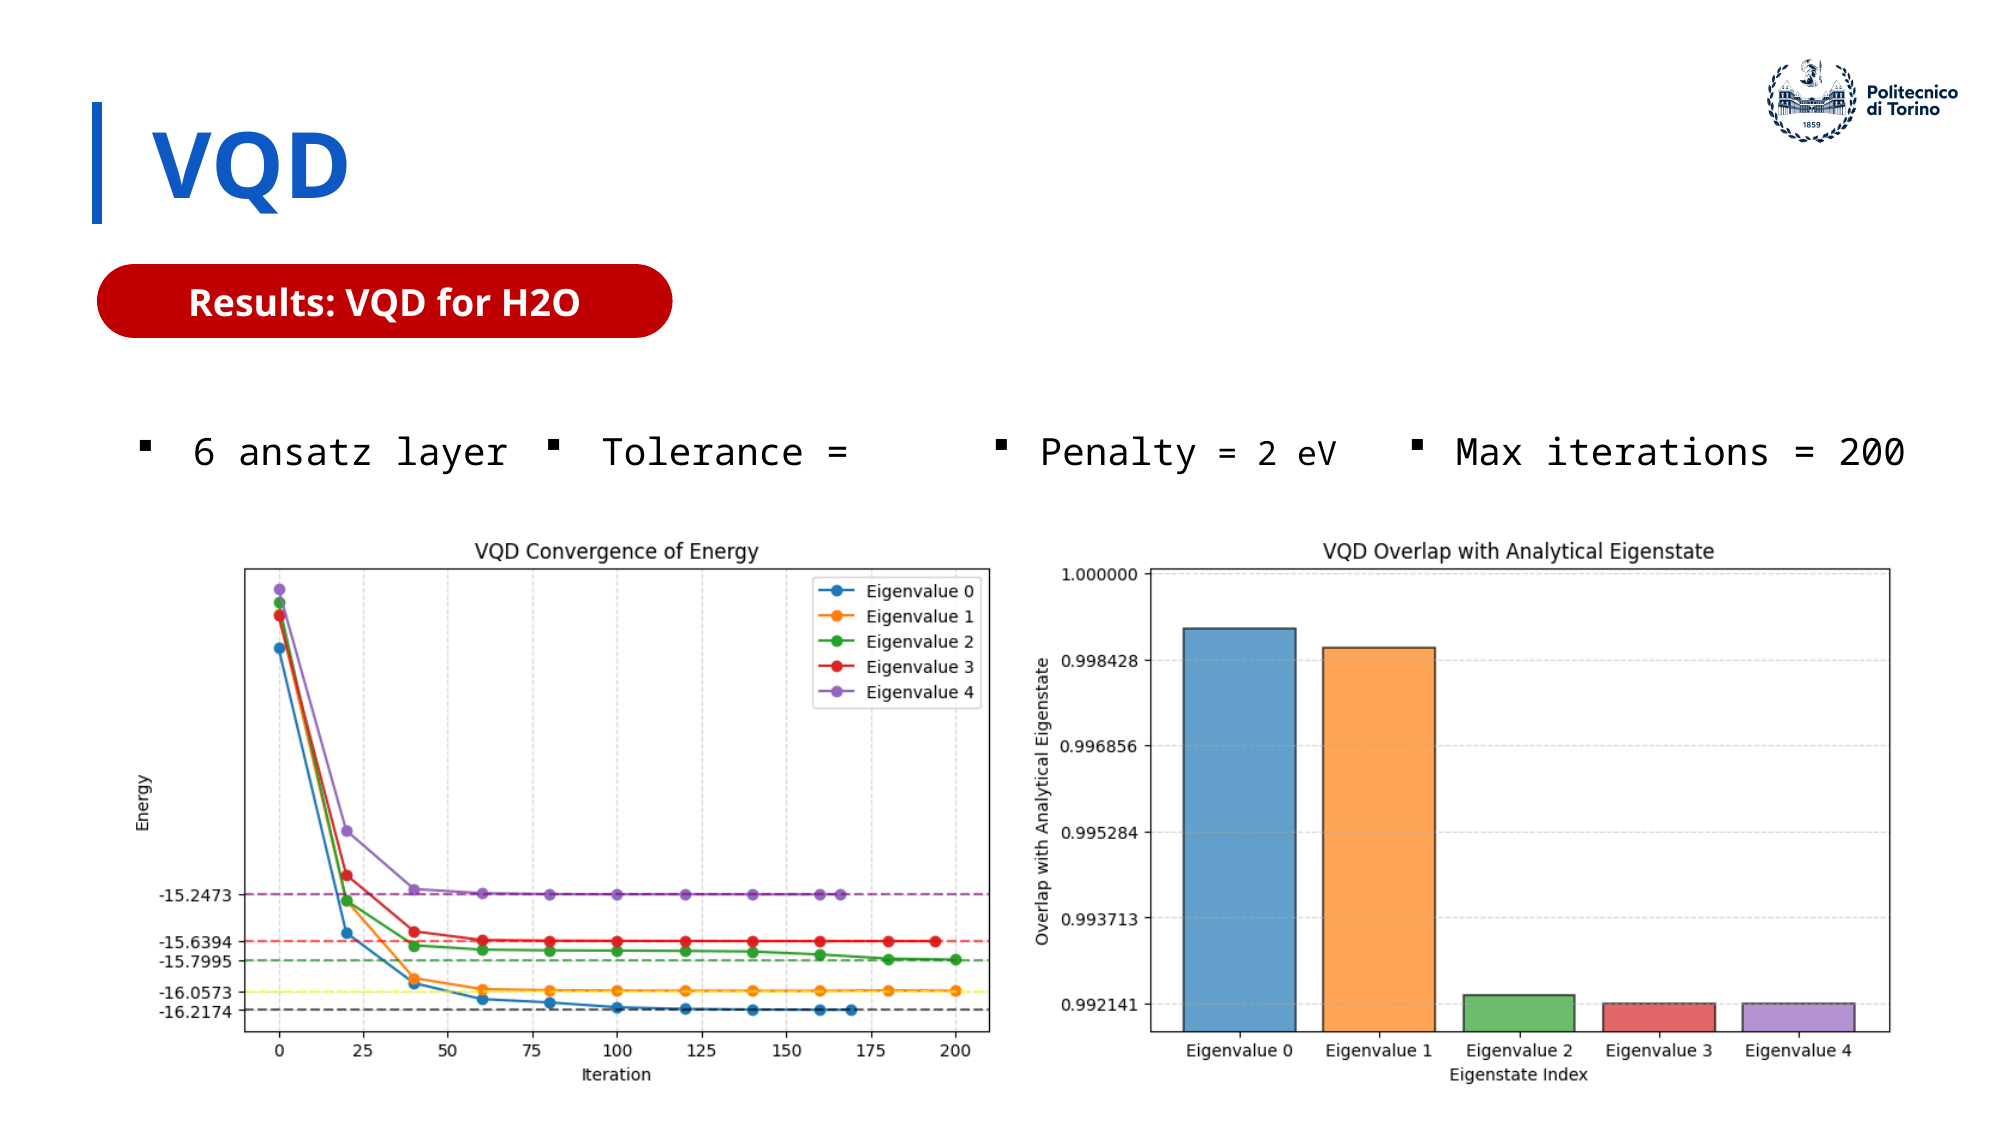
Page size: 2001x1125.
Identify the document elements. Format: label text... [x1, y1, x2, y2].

picture [1023, 530, 1901, 1095]
text_box Max iterations = 200 [1394, 420, 1958, 480]
text_box Results: VQD for H2O [95, 262, 675, 340]
text_box 6 ansatz layer [122, 420, 560, 481]
title VQD [137, 59, 1863, 278]
picture [1767, 58, 1958, 143]
picture [122, 530, 1001, 1095]
text_box Penalty = 2 eV [978, 420, 1364, 480]
